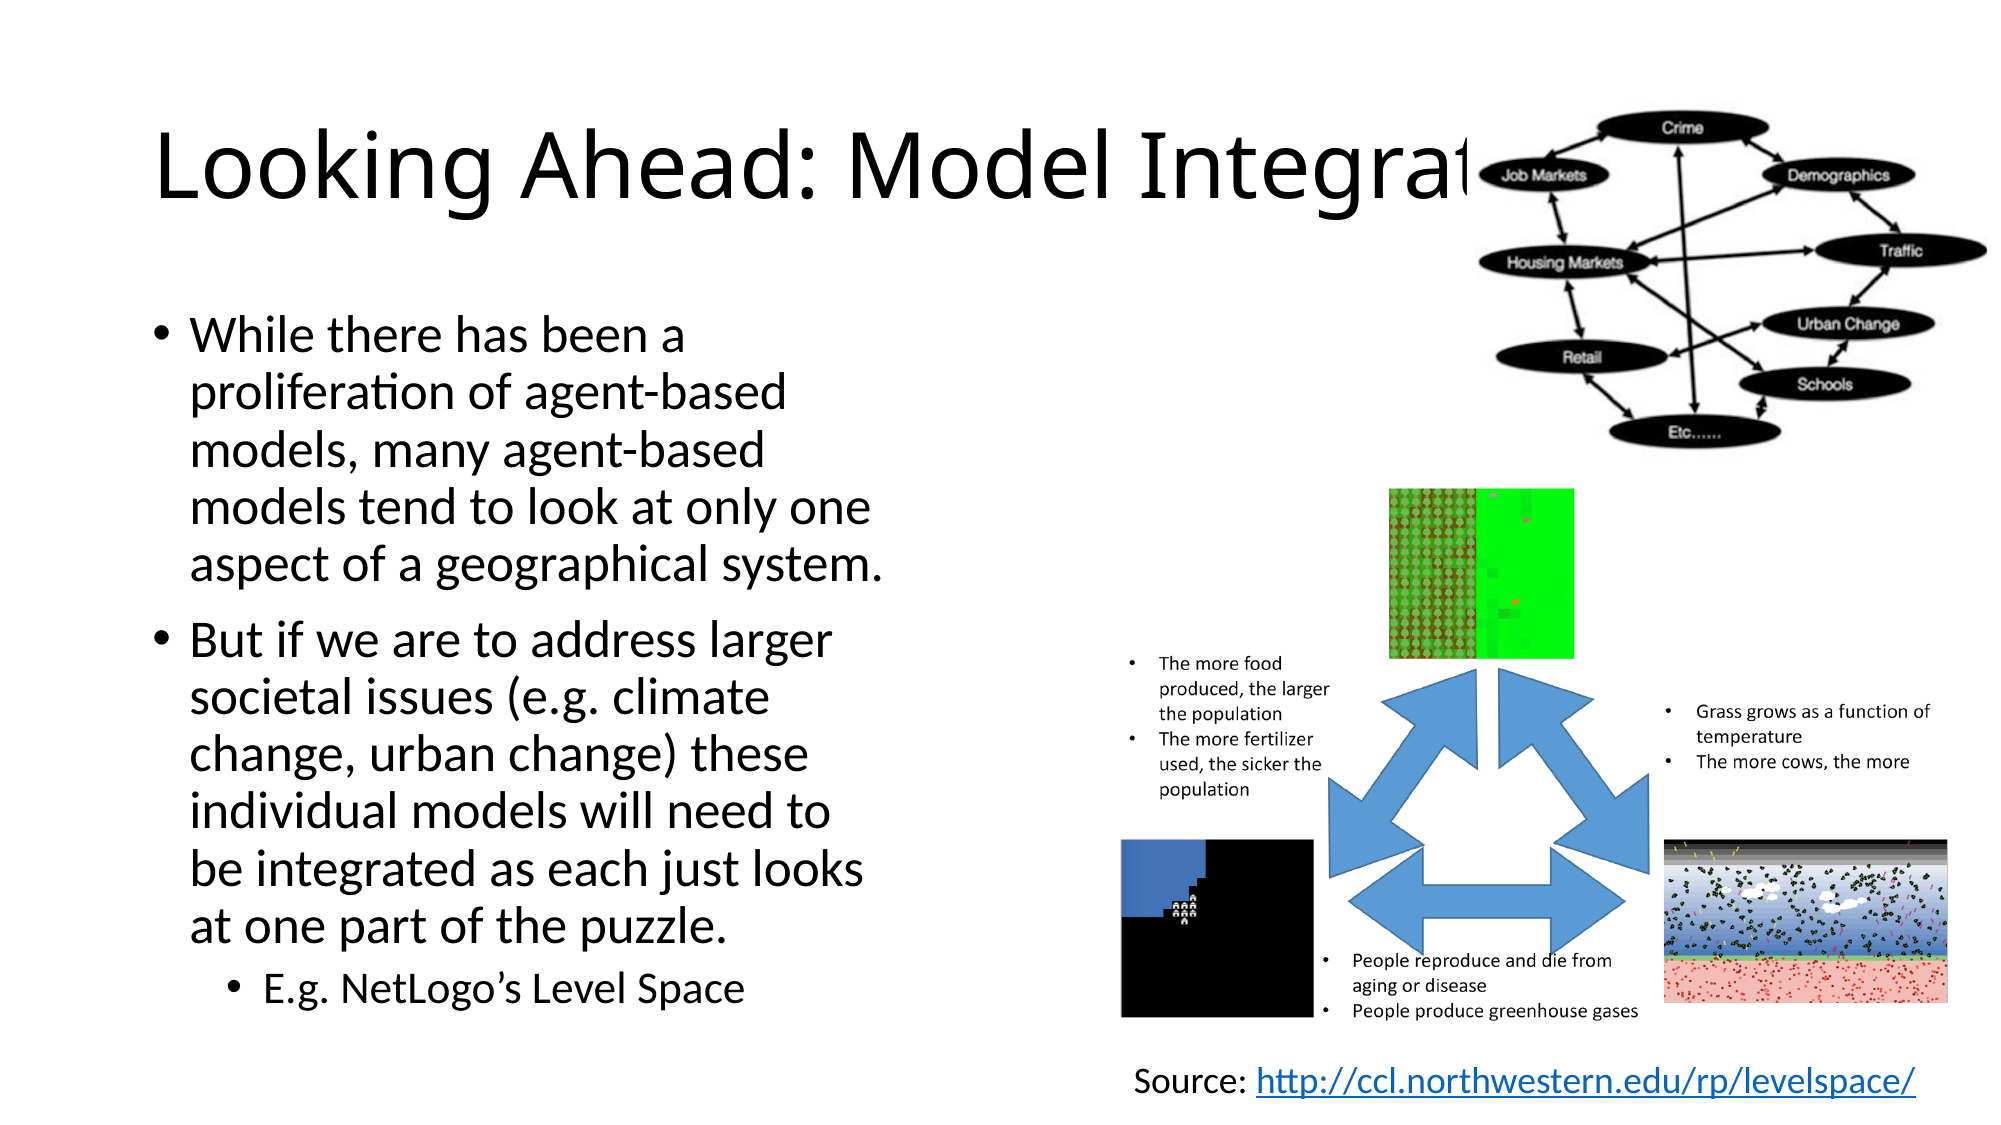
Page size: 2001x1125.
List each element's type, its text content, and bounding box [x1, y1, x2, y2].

title Looking Ahead: Model Integration [137, 59, 1863, 278]
picture [1466, 88, 1988, 460]
list While there has been a proliferation of agent-based models, many agent-based models tend to look at only one aspect of a geographical system. But if we are to address larger societal issues (e.g. climate change, urban change) these individual models will need to be integrated as each just looks at one part of the puzzle. E.g. NetLogo’s Level Space [137, 299, 904, 1030]
picture [1084, 488, 1975, 1030]
text_box Source: http://ccl.northwestern.edu/rp/levelspace/ [1119, 1048, 1940, 1108]
